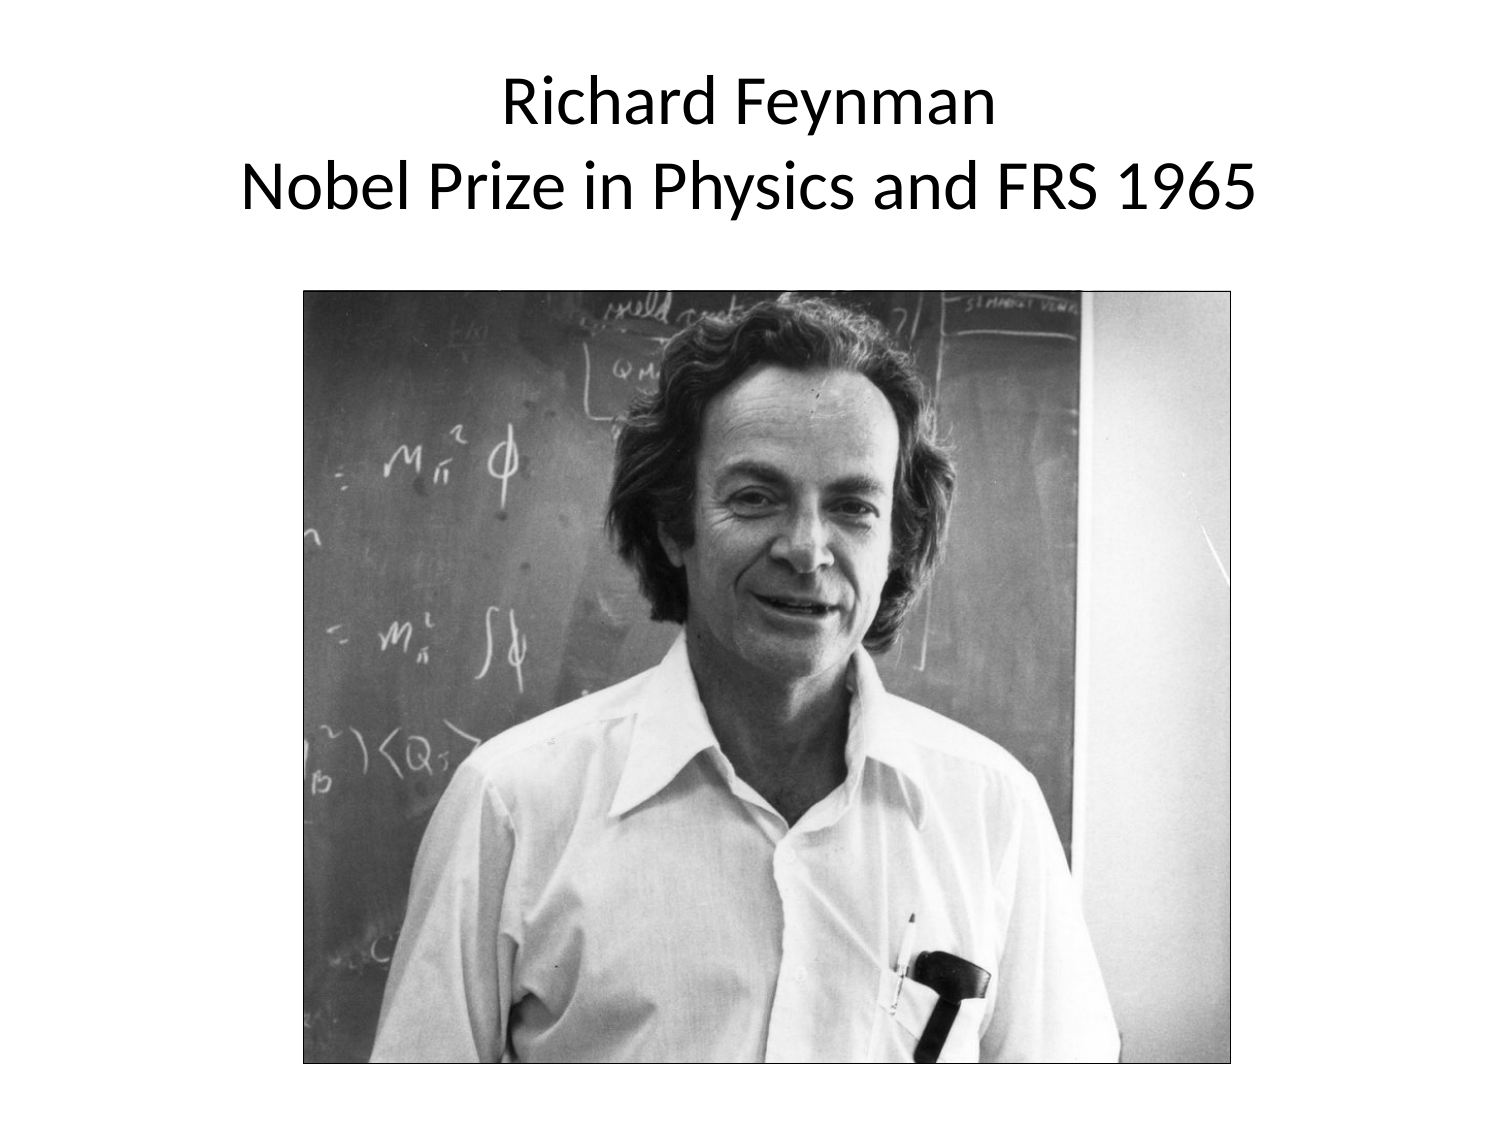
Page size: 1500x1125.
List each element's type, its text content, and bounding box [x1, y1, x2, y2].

title Richard Feynman Nobel Prize in Physics and FRS 1965 [75, 45, 1425, 233]
picture [303, 290, 1231, 1064]
